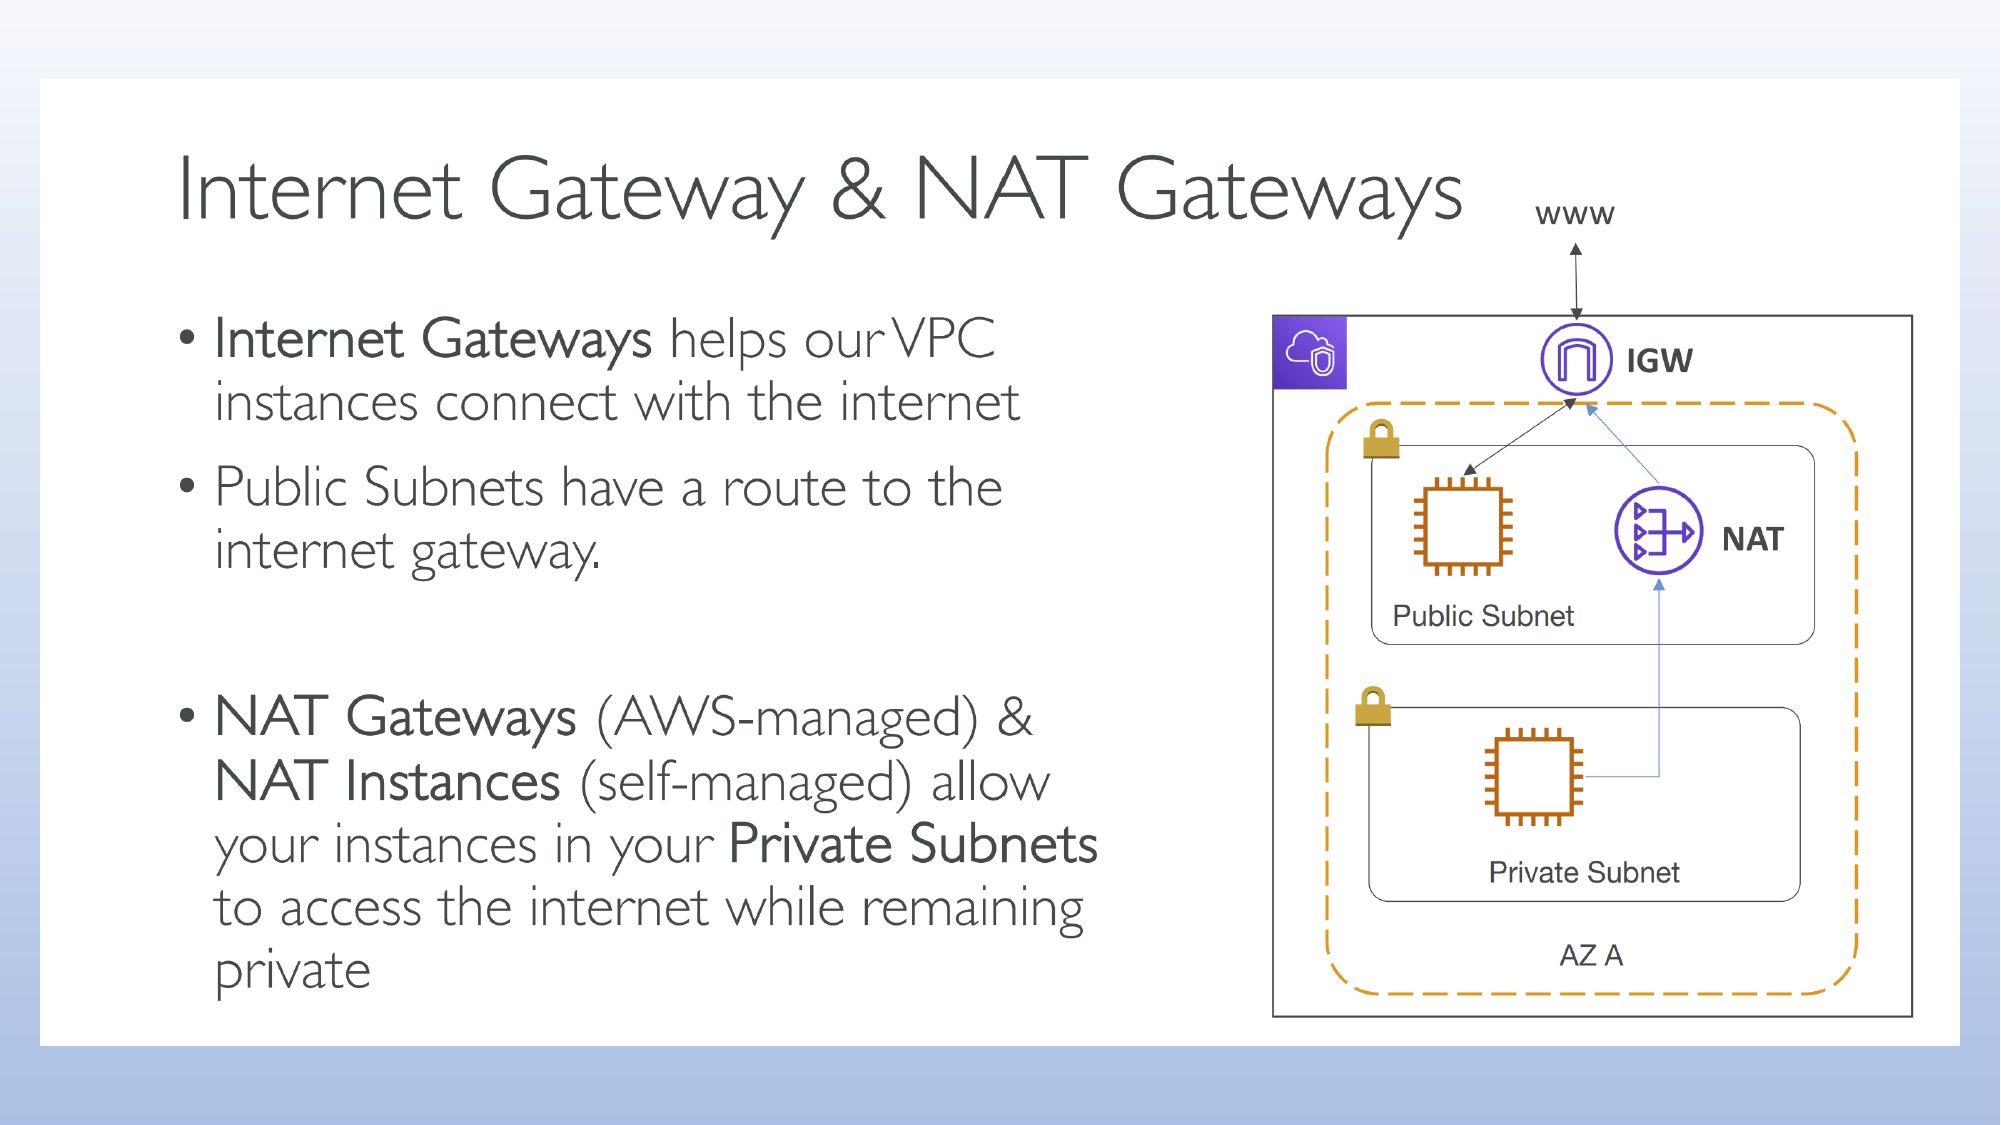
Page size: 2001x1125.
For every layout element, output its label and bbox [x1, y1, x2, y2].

picture [40, 79, 1960, 1046]
